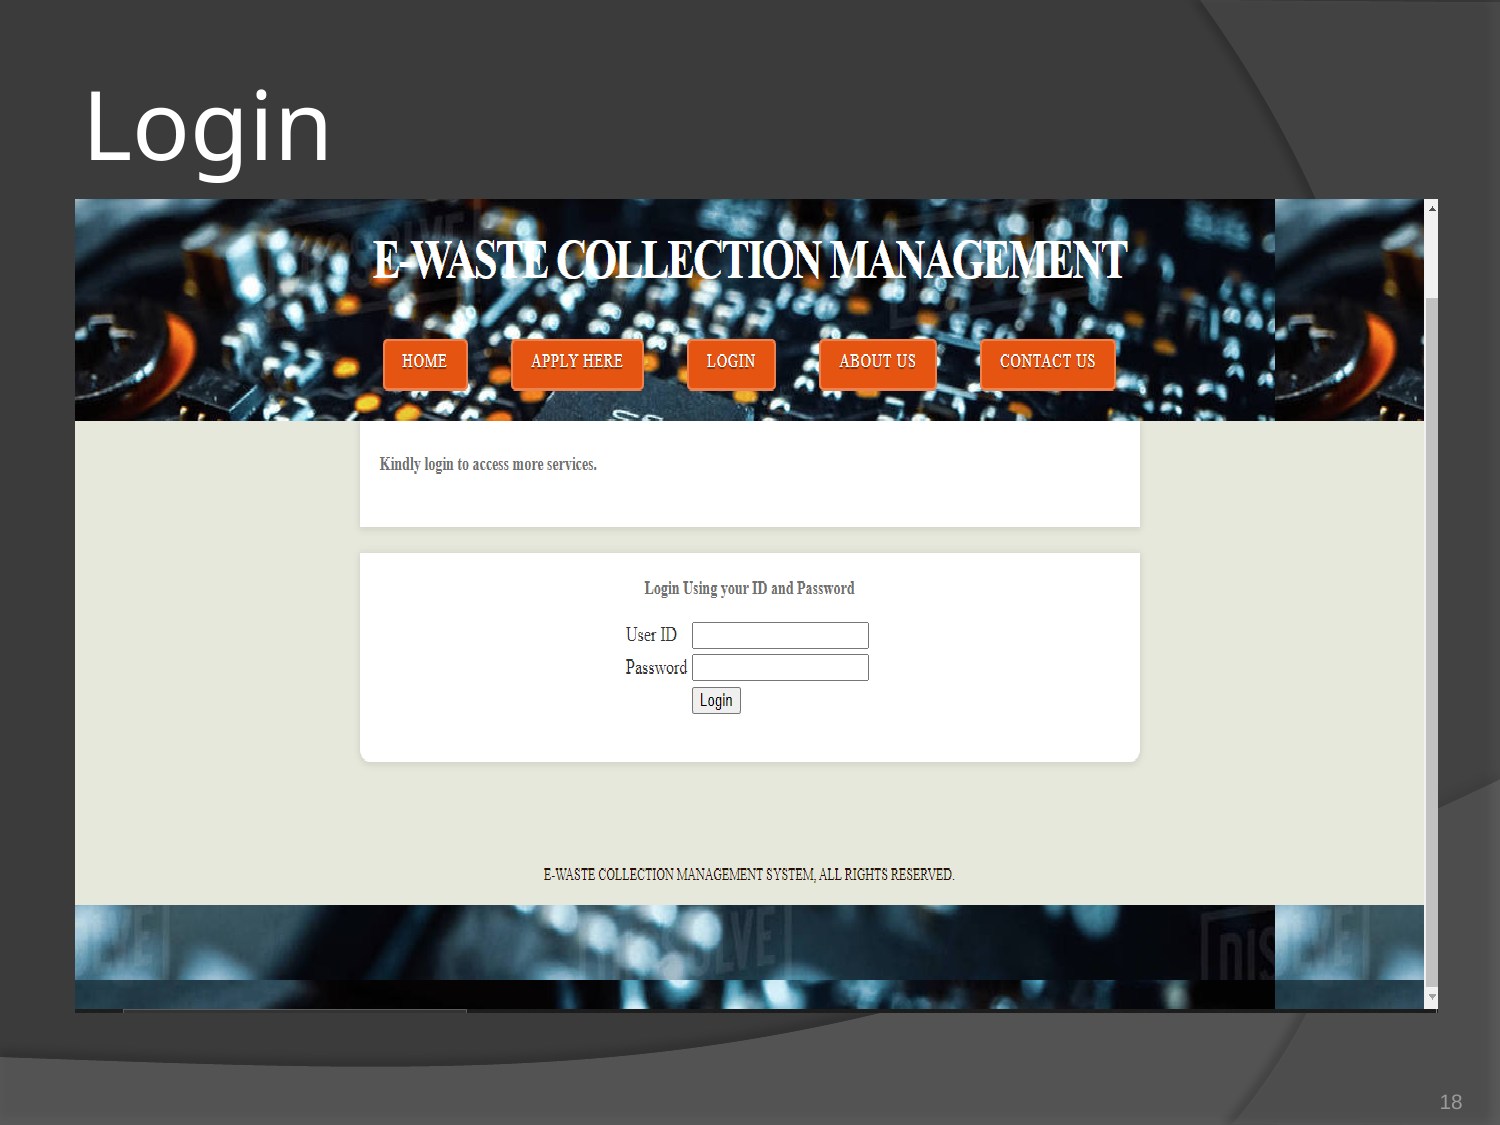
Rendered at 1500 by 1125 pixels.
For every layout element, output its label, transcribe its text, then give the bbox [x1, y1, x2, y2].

picture [74, 199, 1438, 1013]
slide_number 18 [1337, 1053, 1463, 1114]
title Login [75, 45, 1300, 191]
